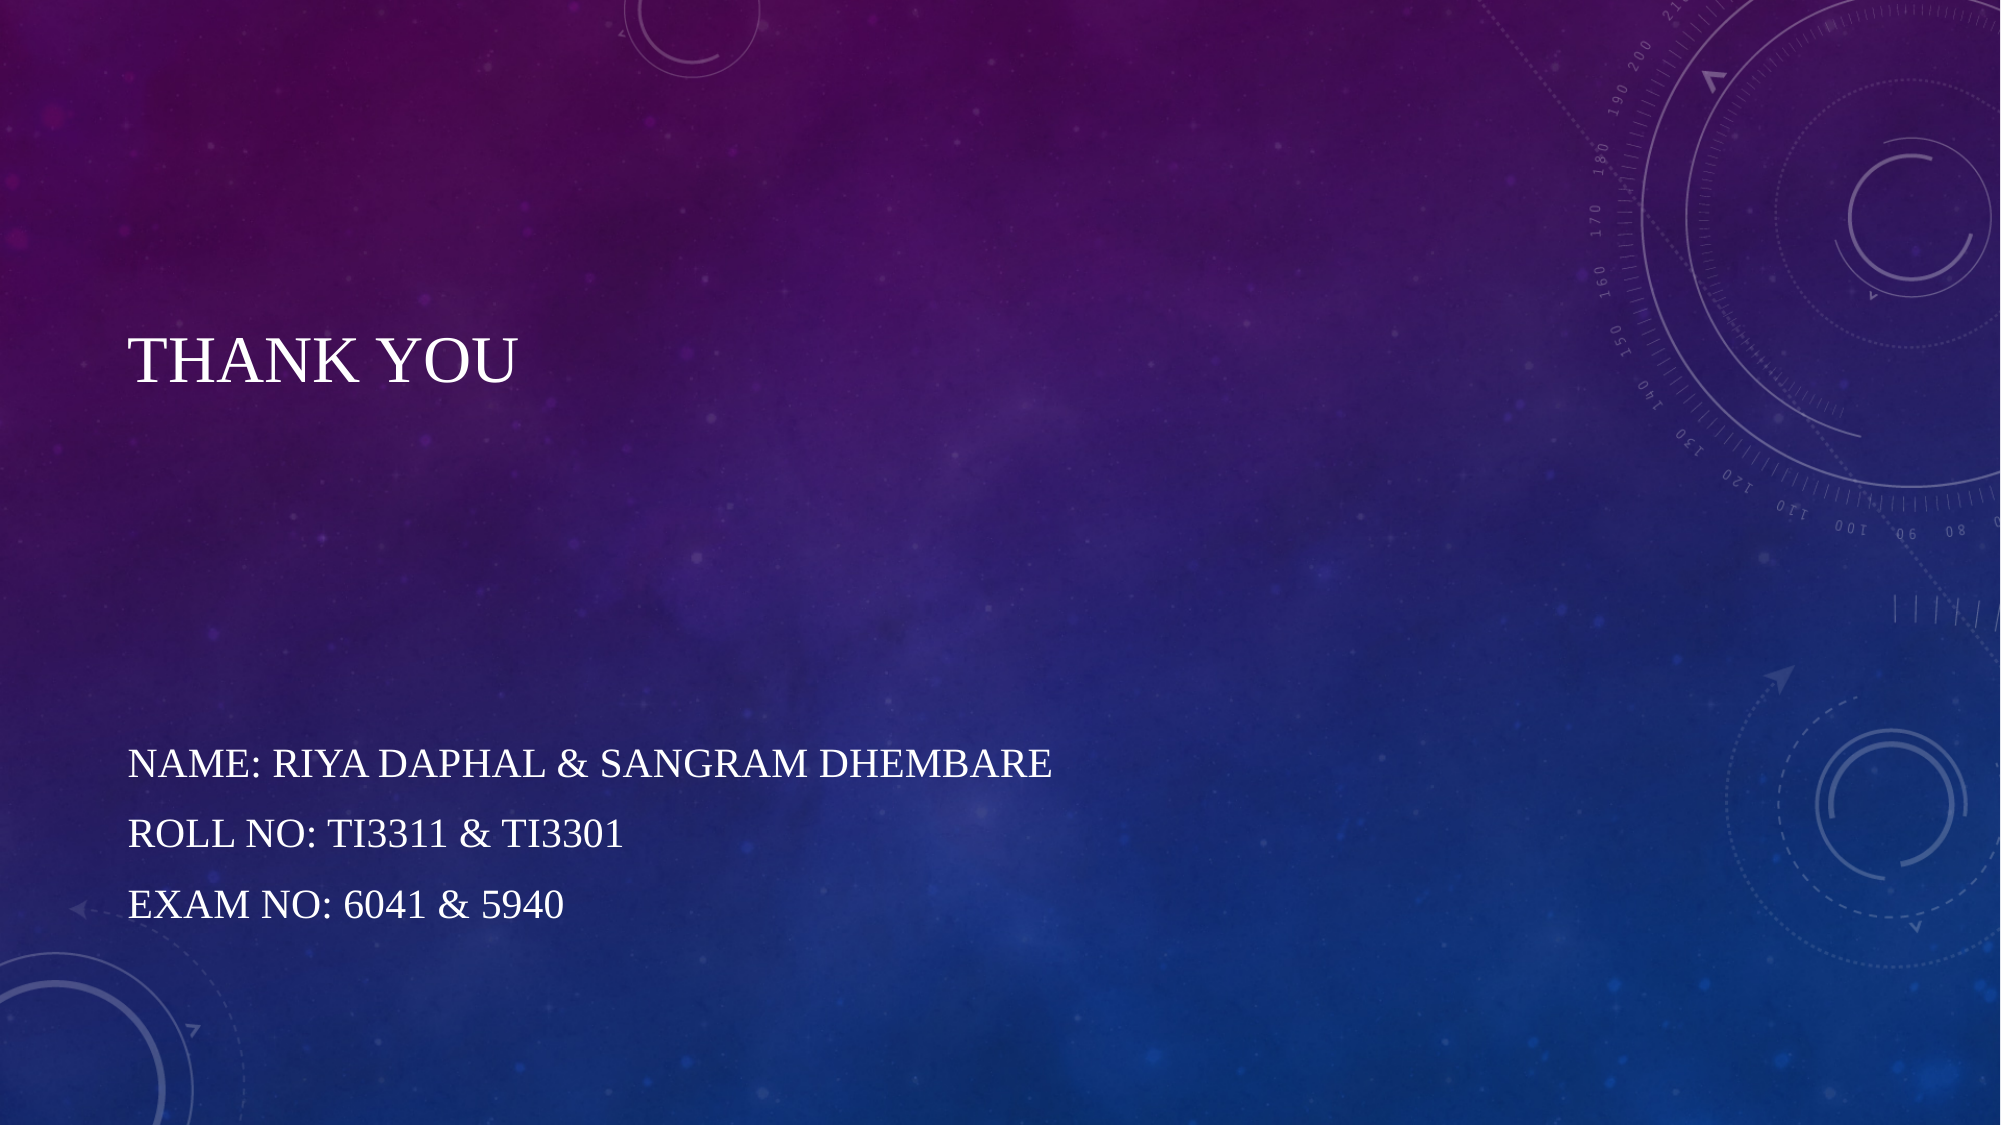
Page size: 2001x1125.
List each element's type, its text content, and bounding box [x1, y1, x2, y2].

picture [0, 0, 2001, 1125]
title THANK YOU [112, 99, 1775, 613]
list NAME: RIYA DAPHAL & SANGRAM DHEMBARE ROLL NO: TI3311 & TI3301 EXAM NO: 6041 & 5940 [112, 712, 1775, 950]
